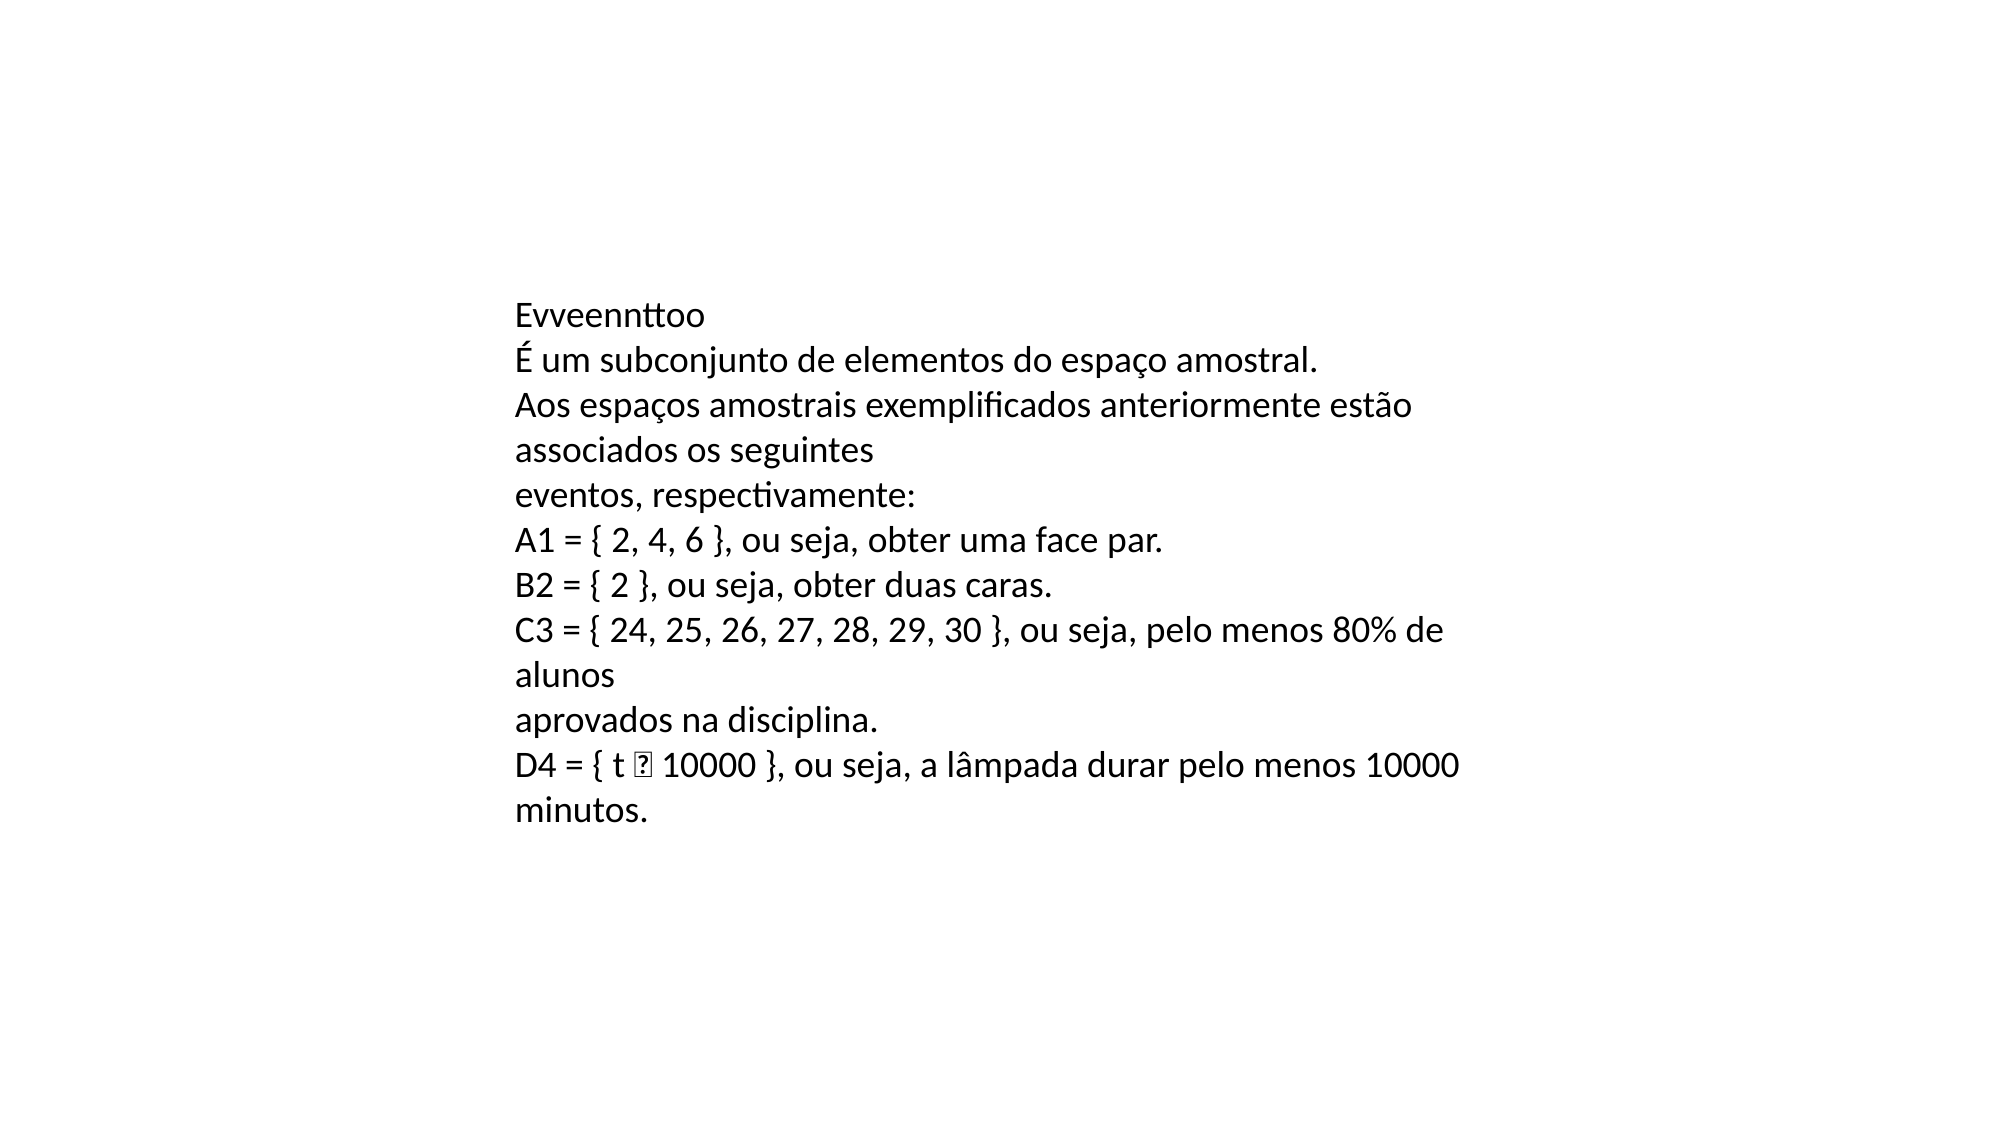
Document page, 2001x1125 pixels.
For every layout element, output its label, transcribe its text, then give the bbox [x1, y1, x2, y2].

text_box Evveennttoo É um subconjunto de elementos do espaço amostral. Aos espaços amostrais exemplificados anteriormente estão associados os seguintes eventos, respectivamente: A1 = { 2, 4, 6 }, ou seja, obter uma face par. B2 = { 2 }, ou seja, obter duas caras. C3 = { 24, 25, 26, 27, 28, 29, 30 }, ou seja, pelo menos 80% de alunos aprovados na disciplina. D4 = { t  10000 }, ou seja, a lâmpada durar pelo menos 10000 minutos. [500, 282, 1500, 837]
